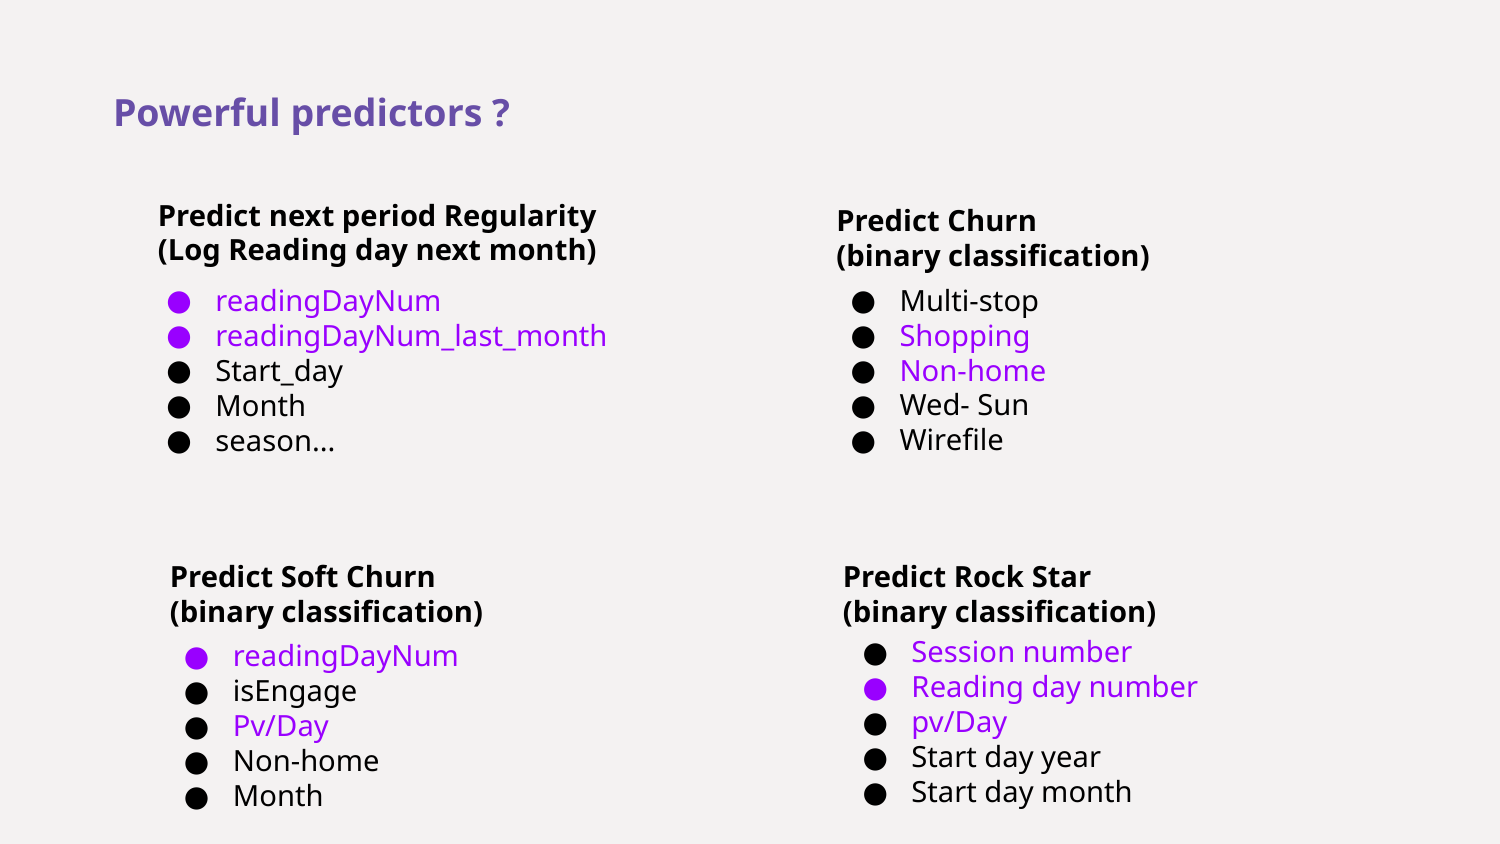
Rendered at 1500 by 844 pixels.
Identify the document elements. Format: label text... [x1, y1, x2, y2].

text_box Multi-stop Shopping Non-home Wed- Sun Wirefile [809, 266, 1468, 429]
text_box Powerful predictors ? [98, 67, 1035, 188]
text_box Predict Rock Star (binary classification) [827, 543, 1448, 619]
text_box Predict Soft Churn (binary classification) [154, 543, 780, 577]
text_box Predict next period Regularity (Log Reading day next month) [142, 181, 662, 222]
text_box readingDayNum isEngage Pv/Day Non-home Month [142, 622, 802, 785]
text_box Session number Reading day number pv/Day Start day year Start day month [821, 618, 1480, 793]
text_box readingDayNum readingDayNum_last_month Start_day Month season... [125, 266, 784, 385]
text_box Predict Churn (binary classification) [821, 187, 1398, 228]
